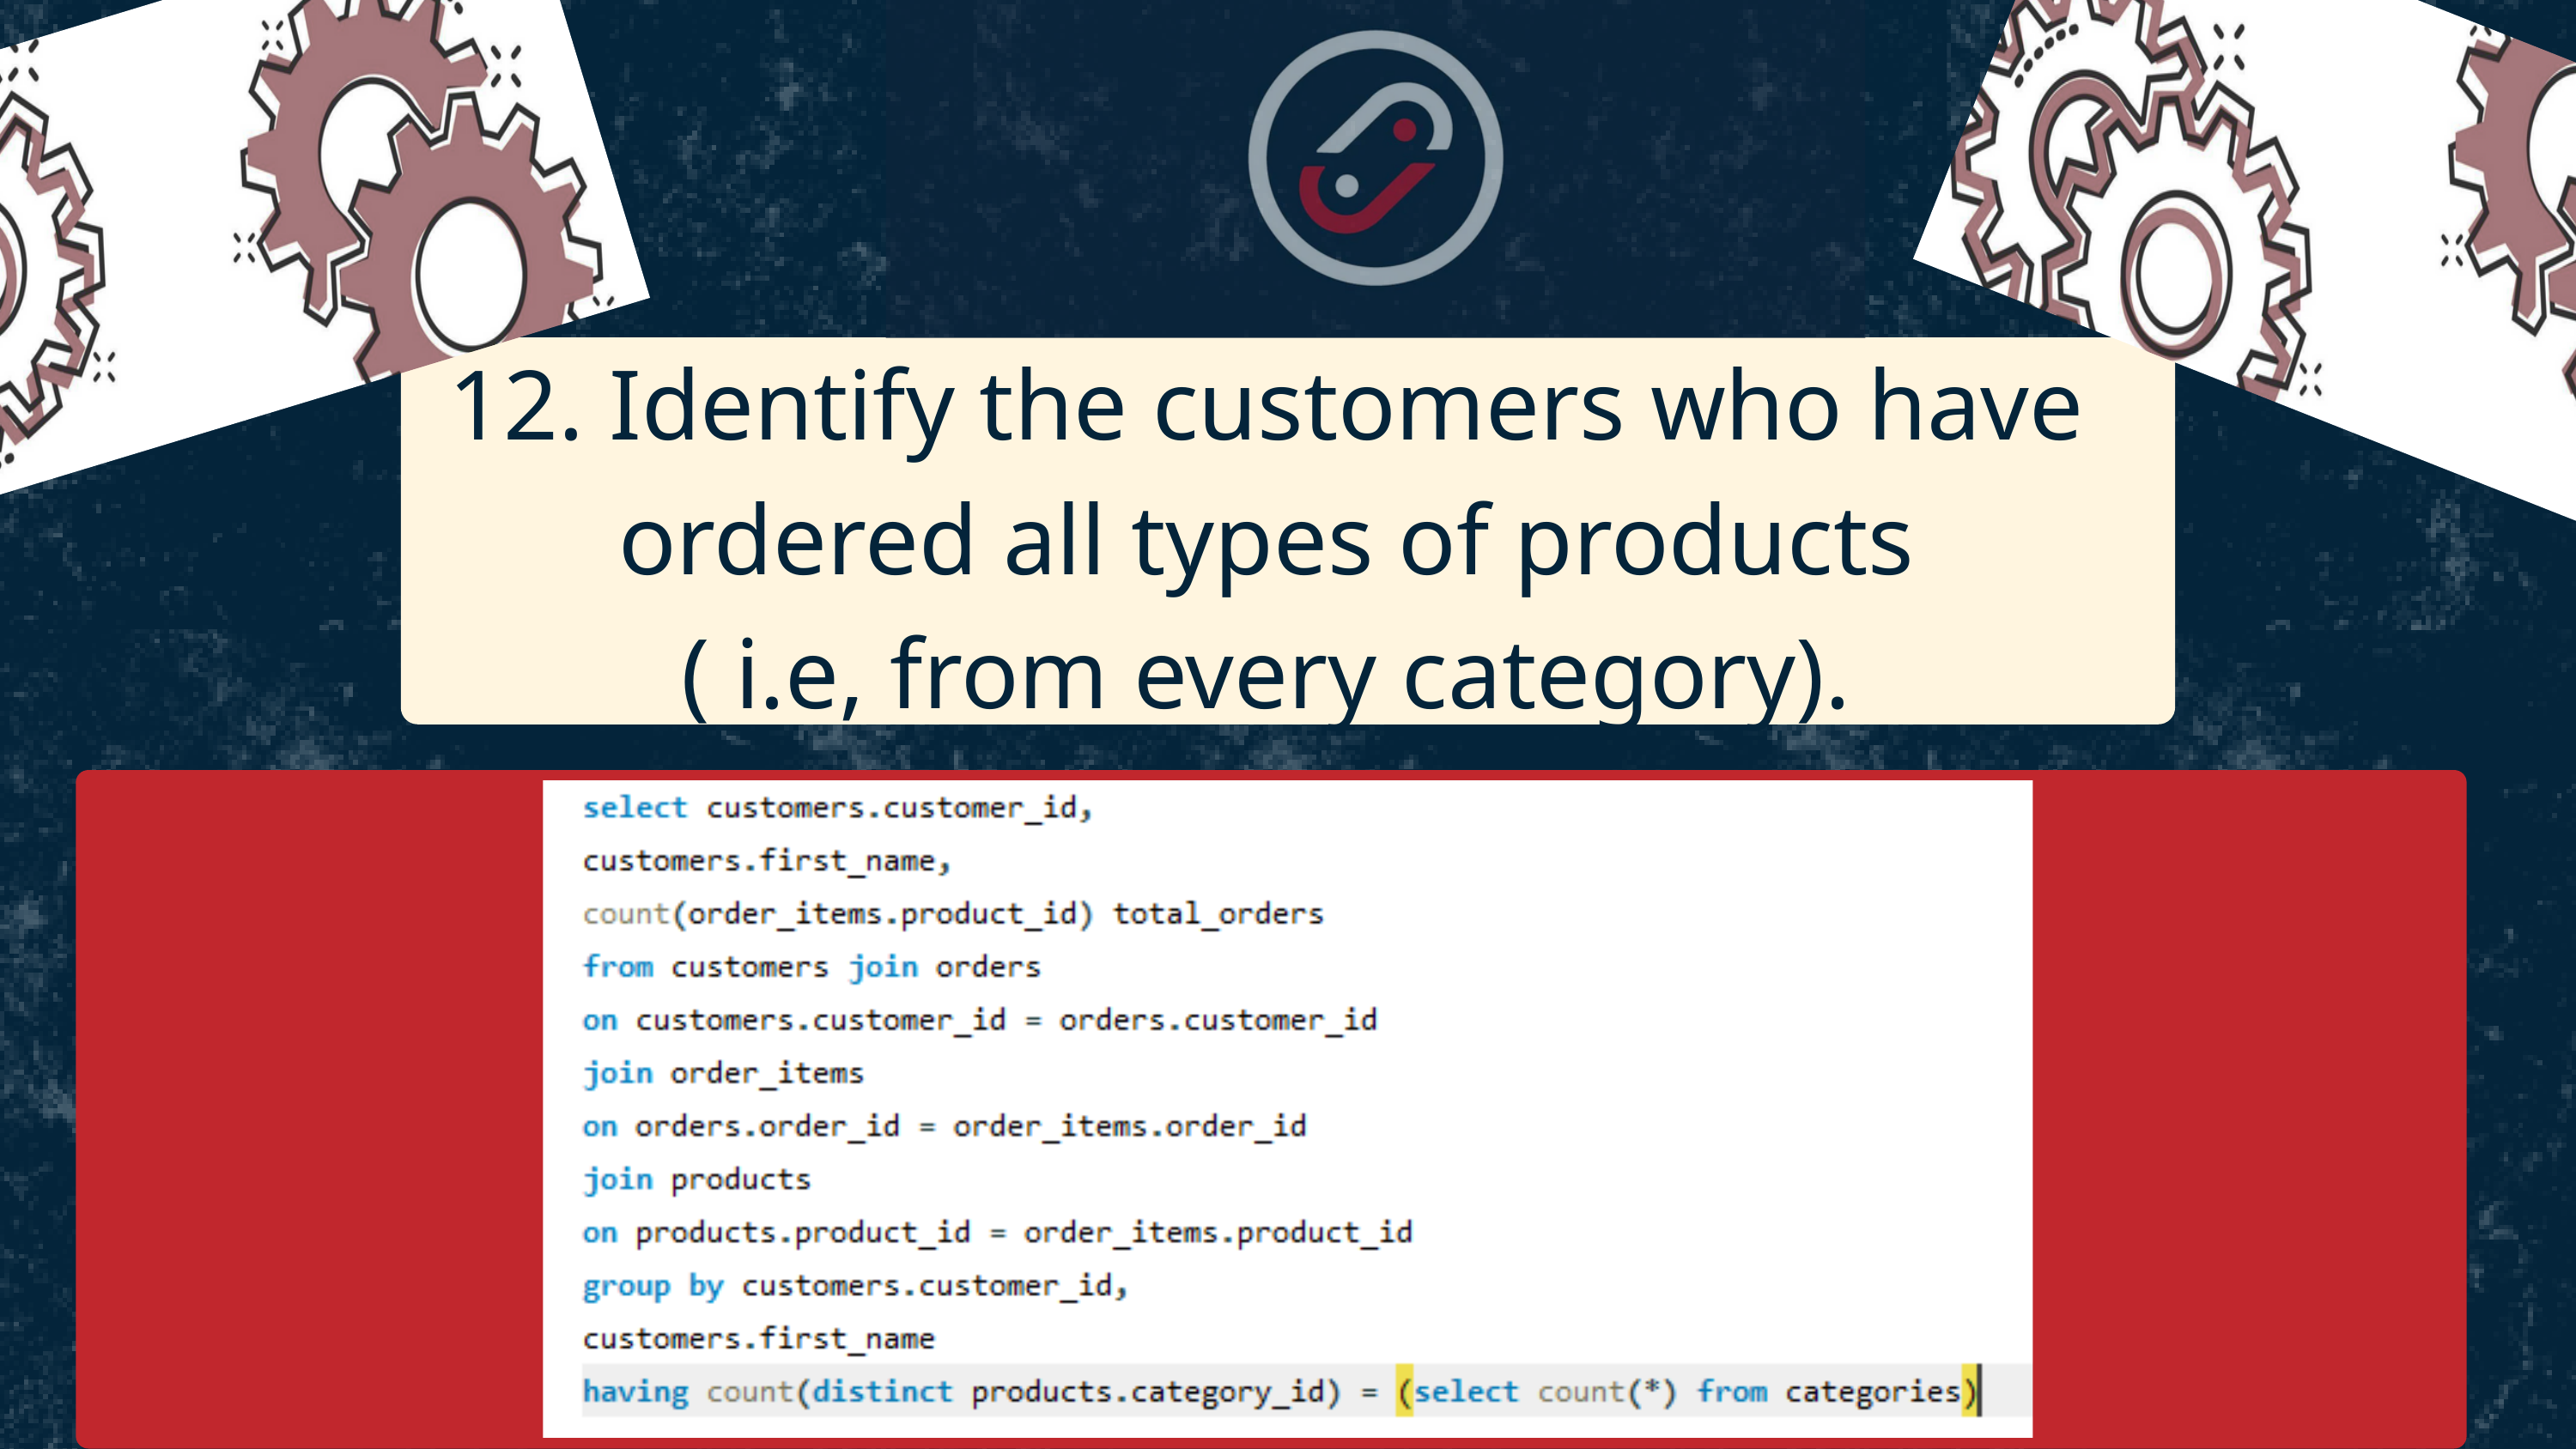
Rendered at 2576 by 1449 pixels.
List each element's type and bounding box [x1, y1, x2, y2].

text_box [0, 0, 2576, 1449]
text_box [400, 336, 2176, 724]
text_box [76, 769, 2467, 1449]
